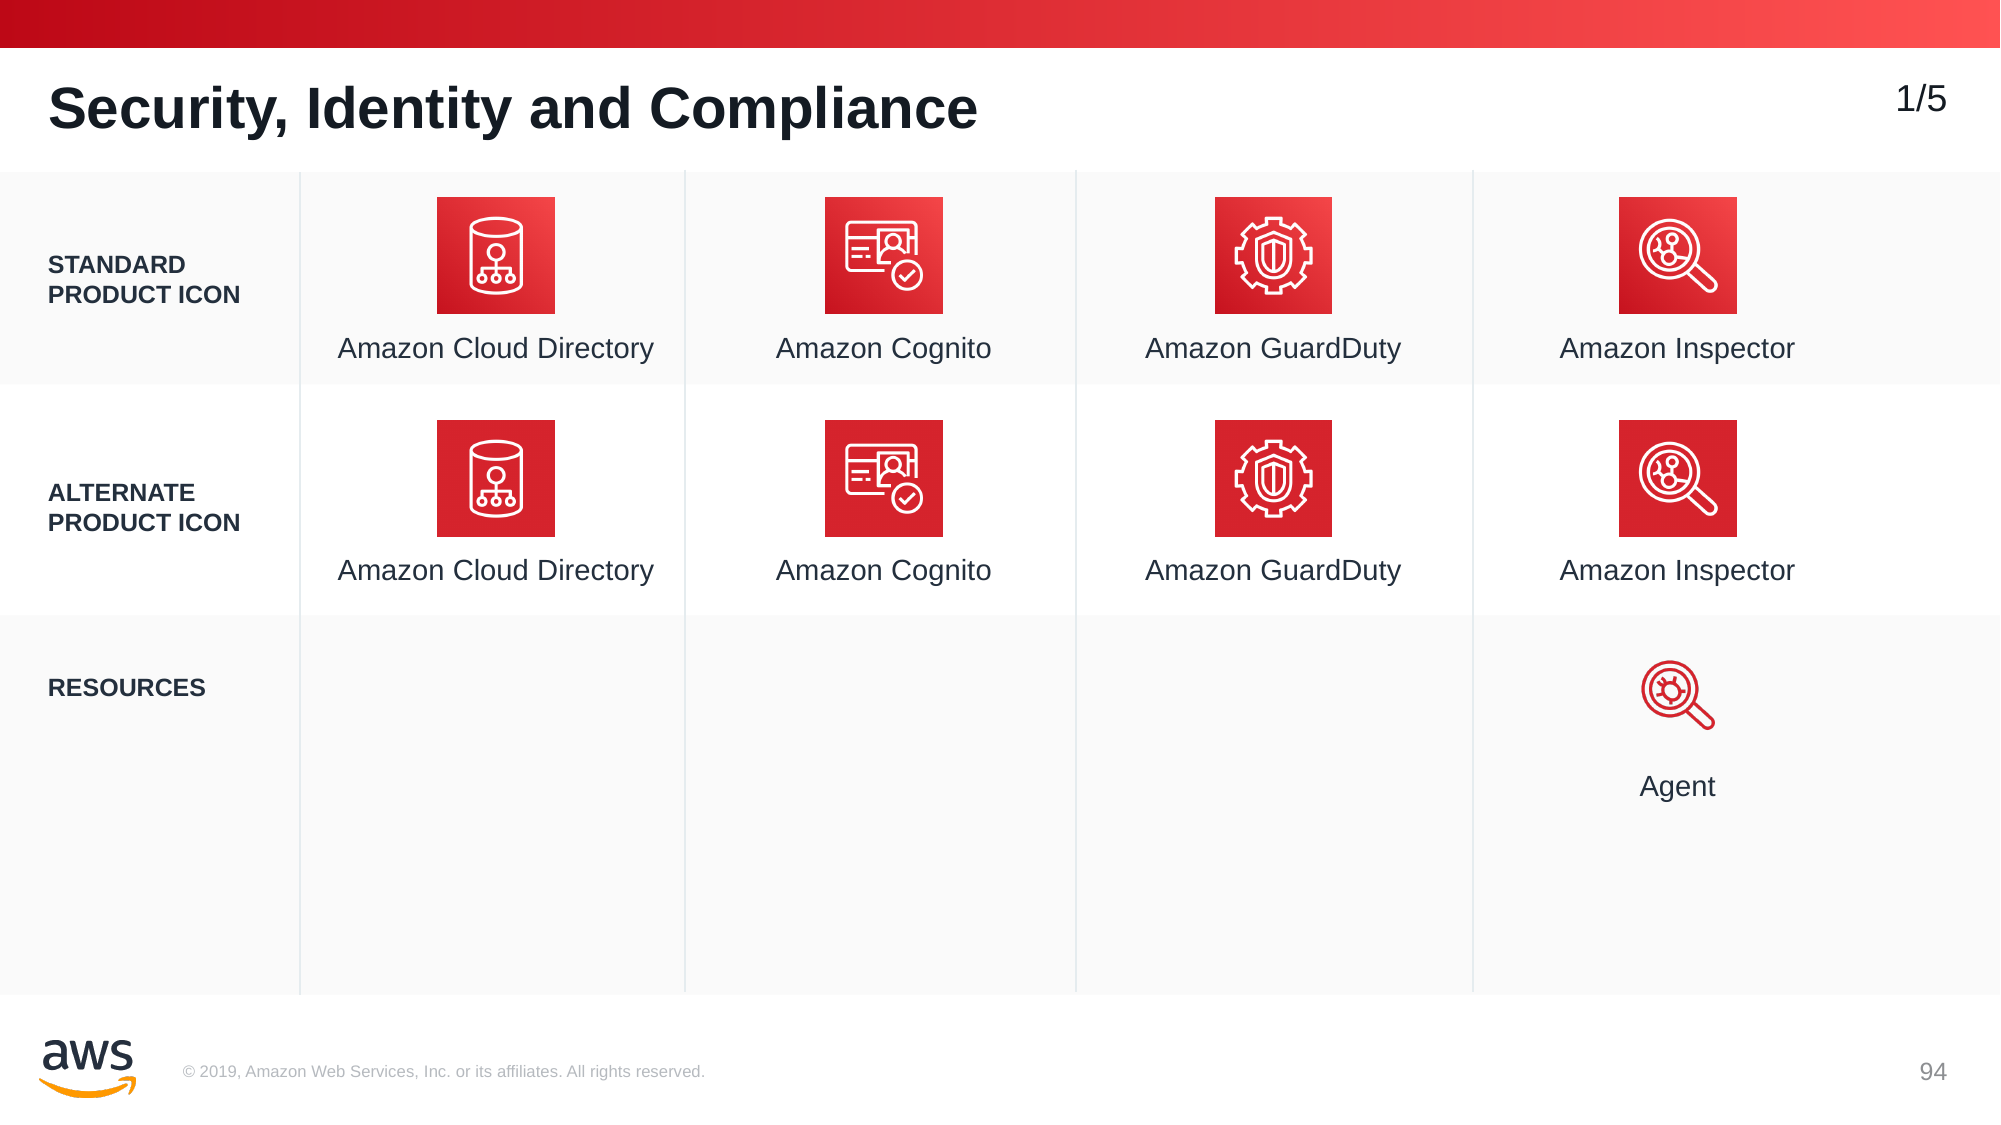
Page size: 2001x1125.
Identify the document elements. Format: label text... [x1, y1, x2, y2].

text_box Amazon GuardDuty [1084, 543, 1463, 594]
picture [1639, 656, 1717, 734]
picture [39, 1040, 136, 1098]
text_box Agent [1488, 759, 1867, 810]
list 1/5 [1789, 71, 1963, 148]
picture [1619, 196, 1737, 314]
picture [1215, 196, 1332, 314]
text_box Amazon Cloud Directory [307, 322, 684, 372]
text_box Amazon Inspector [1488, 322, 1867, 372]
text_box Amazon GuardDuty [1084, 322, 1463, 372]
picture [1619, 420, 1737, 538]
text_box Amazon Inspector [1488, 543, 1867, 594]
slide_number 94 [1512, 1040, 1963, 1101]
text_box Amazon Cognito [695, 543, 1073, 594]
text_box Amazon Cognito [695, 322, 1073, 372]
picture [1215, 420, 1332, 538]
picture [437, 420, 555, 538]
picture [437, 196, 555, 314]
picture [825, 196, 943, 314]
text_box Amazon Cloud Directory [307, 543, 684, 594]
picture [825, 420, 943, 538]
title Security, Identity and Compliance [33, 64, 1105, 156]
